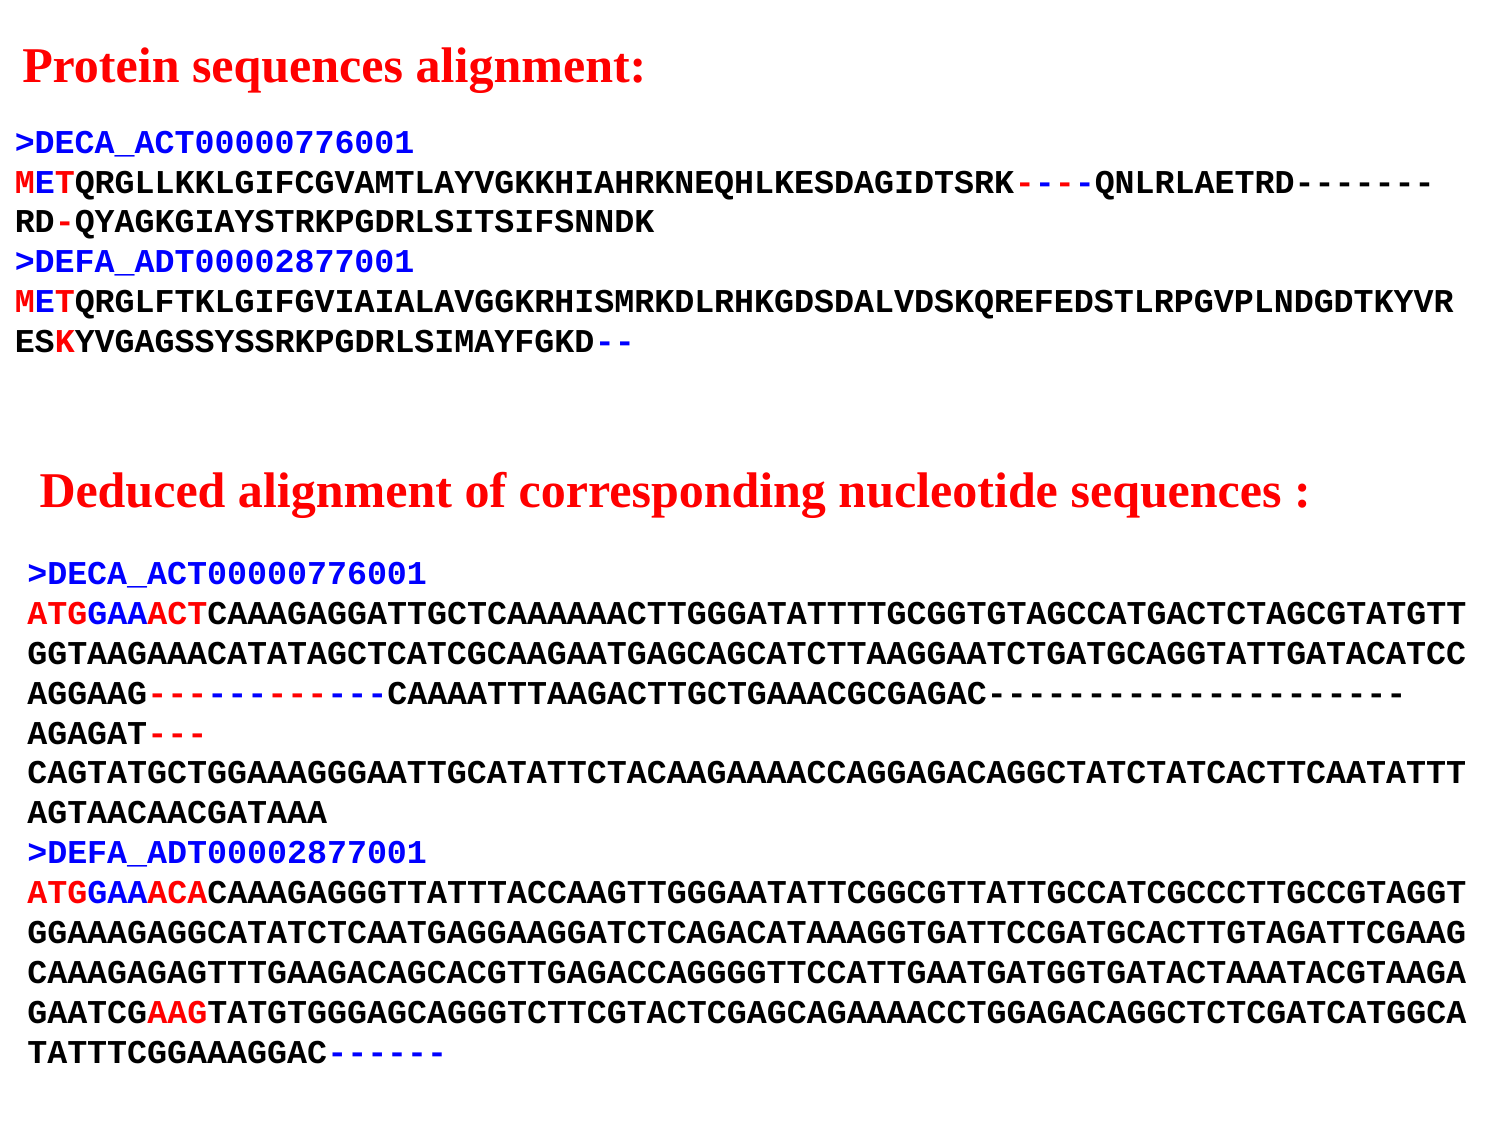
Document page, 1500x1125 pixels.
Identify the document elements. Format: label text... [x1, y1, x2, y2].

text_box Protein sequences alignment: [7, 24, 663, 100]
text_box >DECA_ACT00000776001 ATGGAAACTCAAAGAGGATTGCTCAAAAAACTTGGGATATTTTGCGGTGTAGCCATGACTCTAGCGTATGTTGGTAAGAAACATATAGCTCATCGCAAGAATGAGCAGCATCTTAAGGAATCTGATGCAGGTATTGATACATCCAGGAAG------------CAAAATTTAAGACTTGCTGAAACGCGAGAC---------------------AGAGAT---CAGTATGCTGGAAAGGGAATTGCATATTCTACAAGAAAACCAGGAGACAGGCTATCTATCACTTCAATATTTAGTAACAACGATAAA >DEFA_ADT00002877001 ATGGAAACACAAAGAGGGTTATTTACCAAGTTGGGAATATTCGGCGTTATTGCCATCGCCCTTGCCGTAGGTGGAAAGAGGCATATCTCAATGAGGAAGGATCTCAGACATAAAGGTGATTCCGATGCACTTGTAGATTCGAAGCAAAGAGAGTTTGAAGACAGCACGTTGAGACCAGGGGTTCCATTGAATGATGGTGATACTAAATACGTAAGAGAATCGAAGTATGTGGGAGCAGGGTCTTCGTACTCGAGCAGAAAACCTGGAGACAGGCTCTCGATCATGGCATATTTCGGAAAGGAC------ [12, 543, 1500, 1078]
text_box >DECA_ACT00000776001 METQRGLLKKLGIFCGVAMTLAYVGKKHIAHRKNEQHLKESDAGIDTSRK----QNLRLAETRD-------RD-QYAGKGIAYSTRKPGDRLSITSIFSNNDK >DEFA_ADT00002877001 METQRGLFTKLGIFGVIAIALAVGGKRHISMRKDLRHKGDSDALVDSKQREFEDSTLRPGVPLNDGDTKYVRESKYVGAGSSYSSRKPGDRLSIMAYFGKD-- [0, 112, 1475, 367]
text_box Deduced alignment of corresponding nucleotide sequences : [24, 449, 1438, 525]
